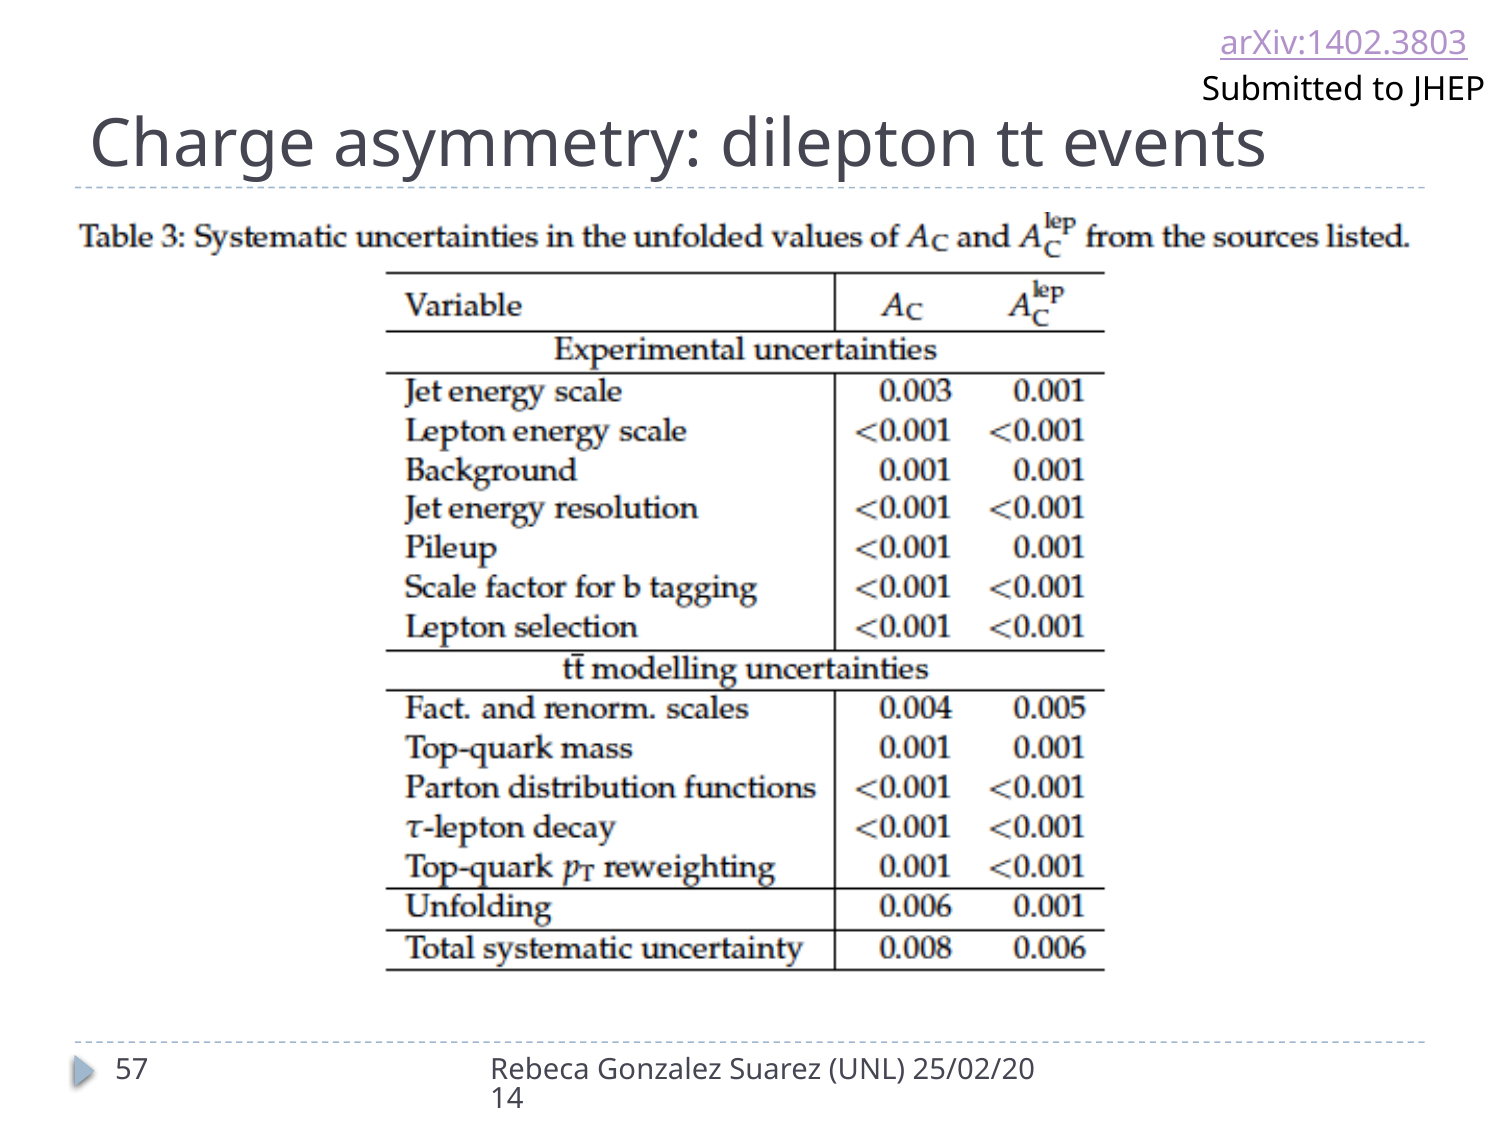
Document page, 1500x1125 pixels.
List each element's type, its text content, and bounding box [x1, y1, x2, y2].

slide_number 57 [100, 1042, 426, 1103]
footer Rebeca Gonzalez Suarez (UNL) 25/02/2014 [475, 1042, 1051, 1103]
picture [75, 212, 1425, 984]
title Charge asymmetry: dilepton tt events [75, 37, 1425, 188]
text_box arXiv:1402.3803 Submitted to JHEP [1187, 14, 1500, 115]
